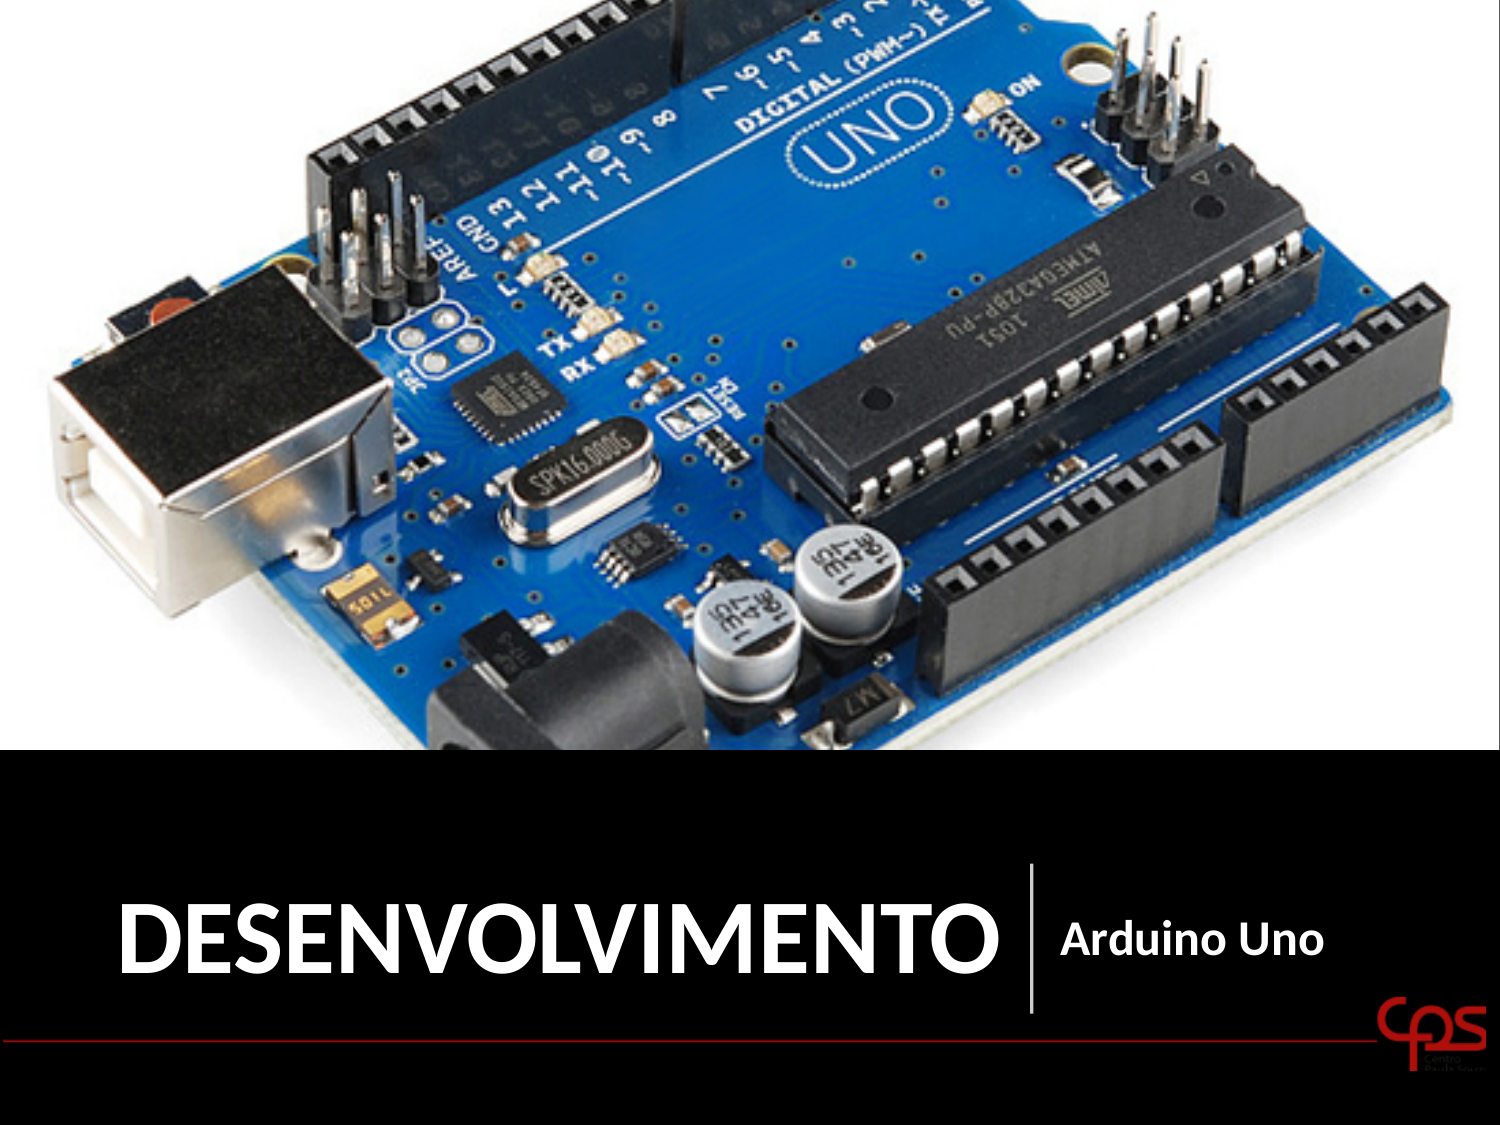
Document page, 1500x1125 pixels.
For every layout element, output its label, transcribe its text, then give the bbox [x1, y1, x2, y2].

picture [0, 0, 1500, 751]
list Arduino Uno [1045, 835, 1412, 1043]
title DESENVOLVIMENTO [53, 835, 1018, 1043]
